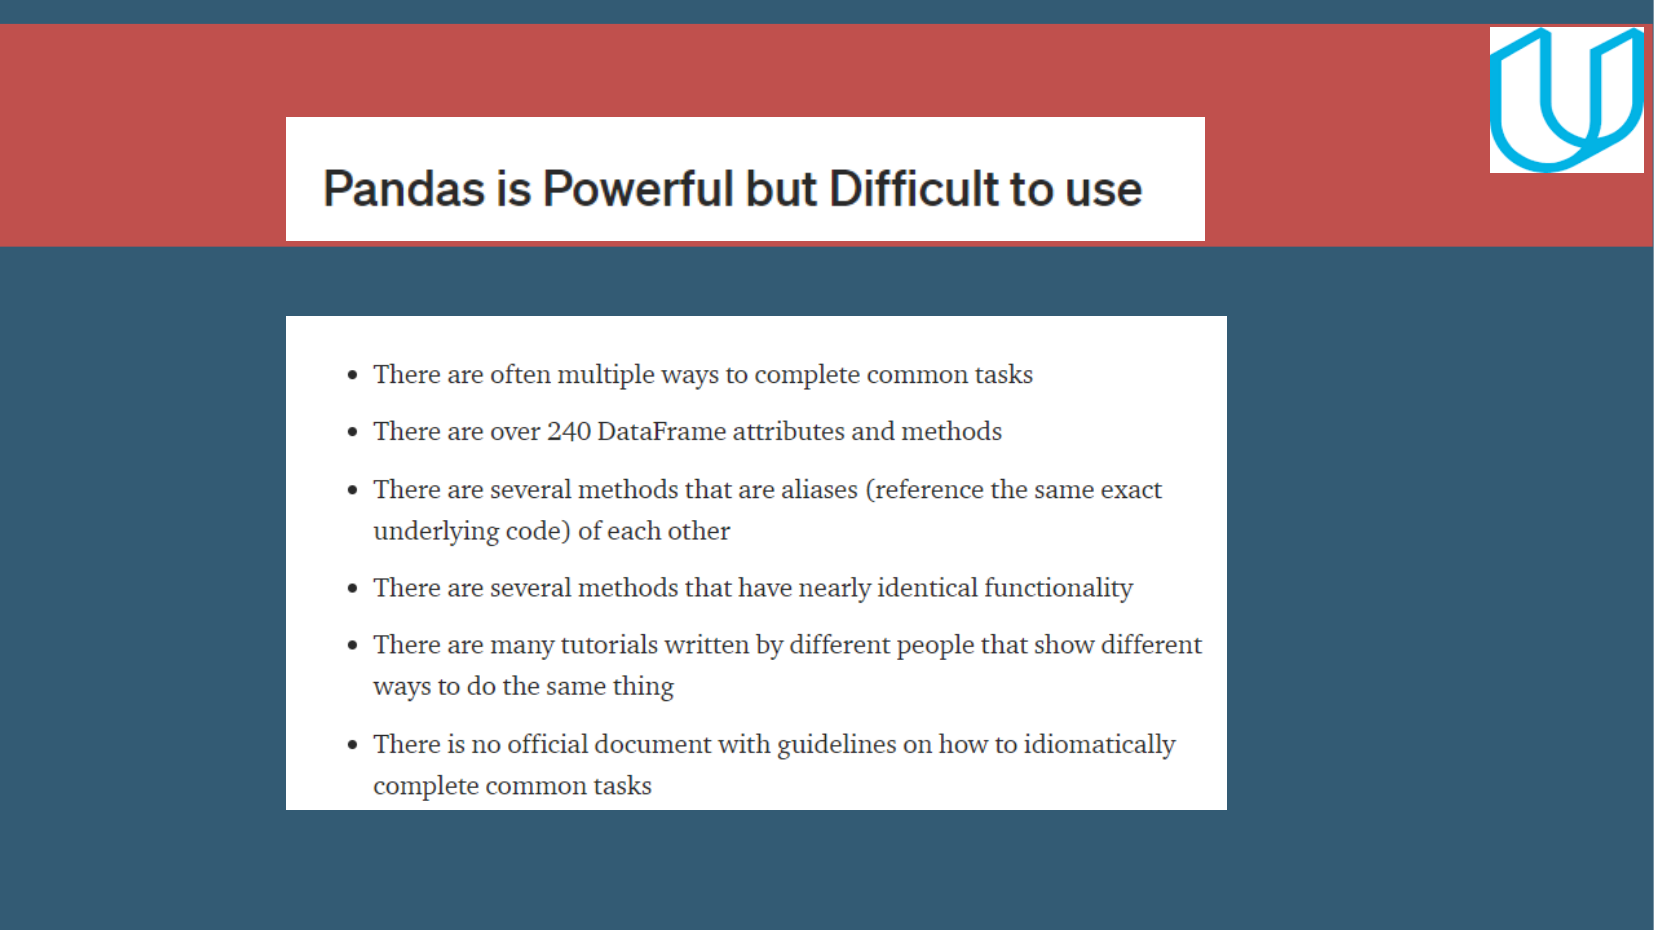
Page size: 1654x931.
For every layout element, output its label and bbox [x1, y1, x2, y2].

picture [1552, 104, 1644, 173]
picture [285, 117, 1206, 241]
picture [1490, 27, 1644, 138]
picture [1502, 39, 1580, 163]
picture [1490, 126, 1542, 173]
picture [1598, 39, 1632, 138]
picture [285, 315, 1227, 810]
text_box [163, 272, 1490, 843]
text_box [163, 38, 1490, 243]
